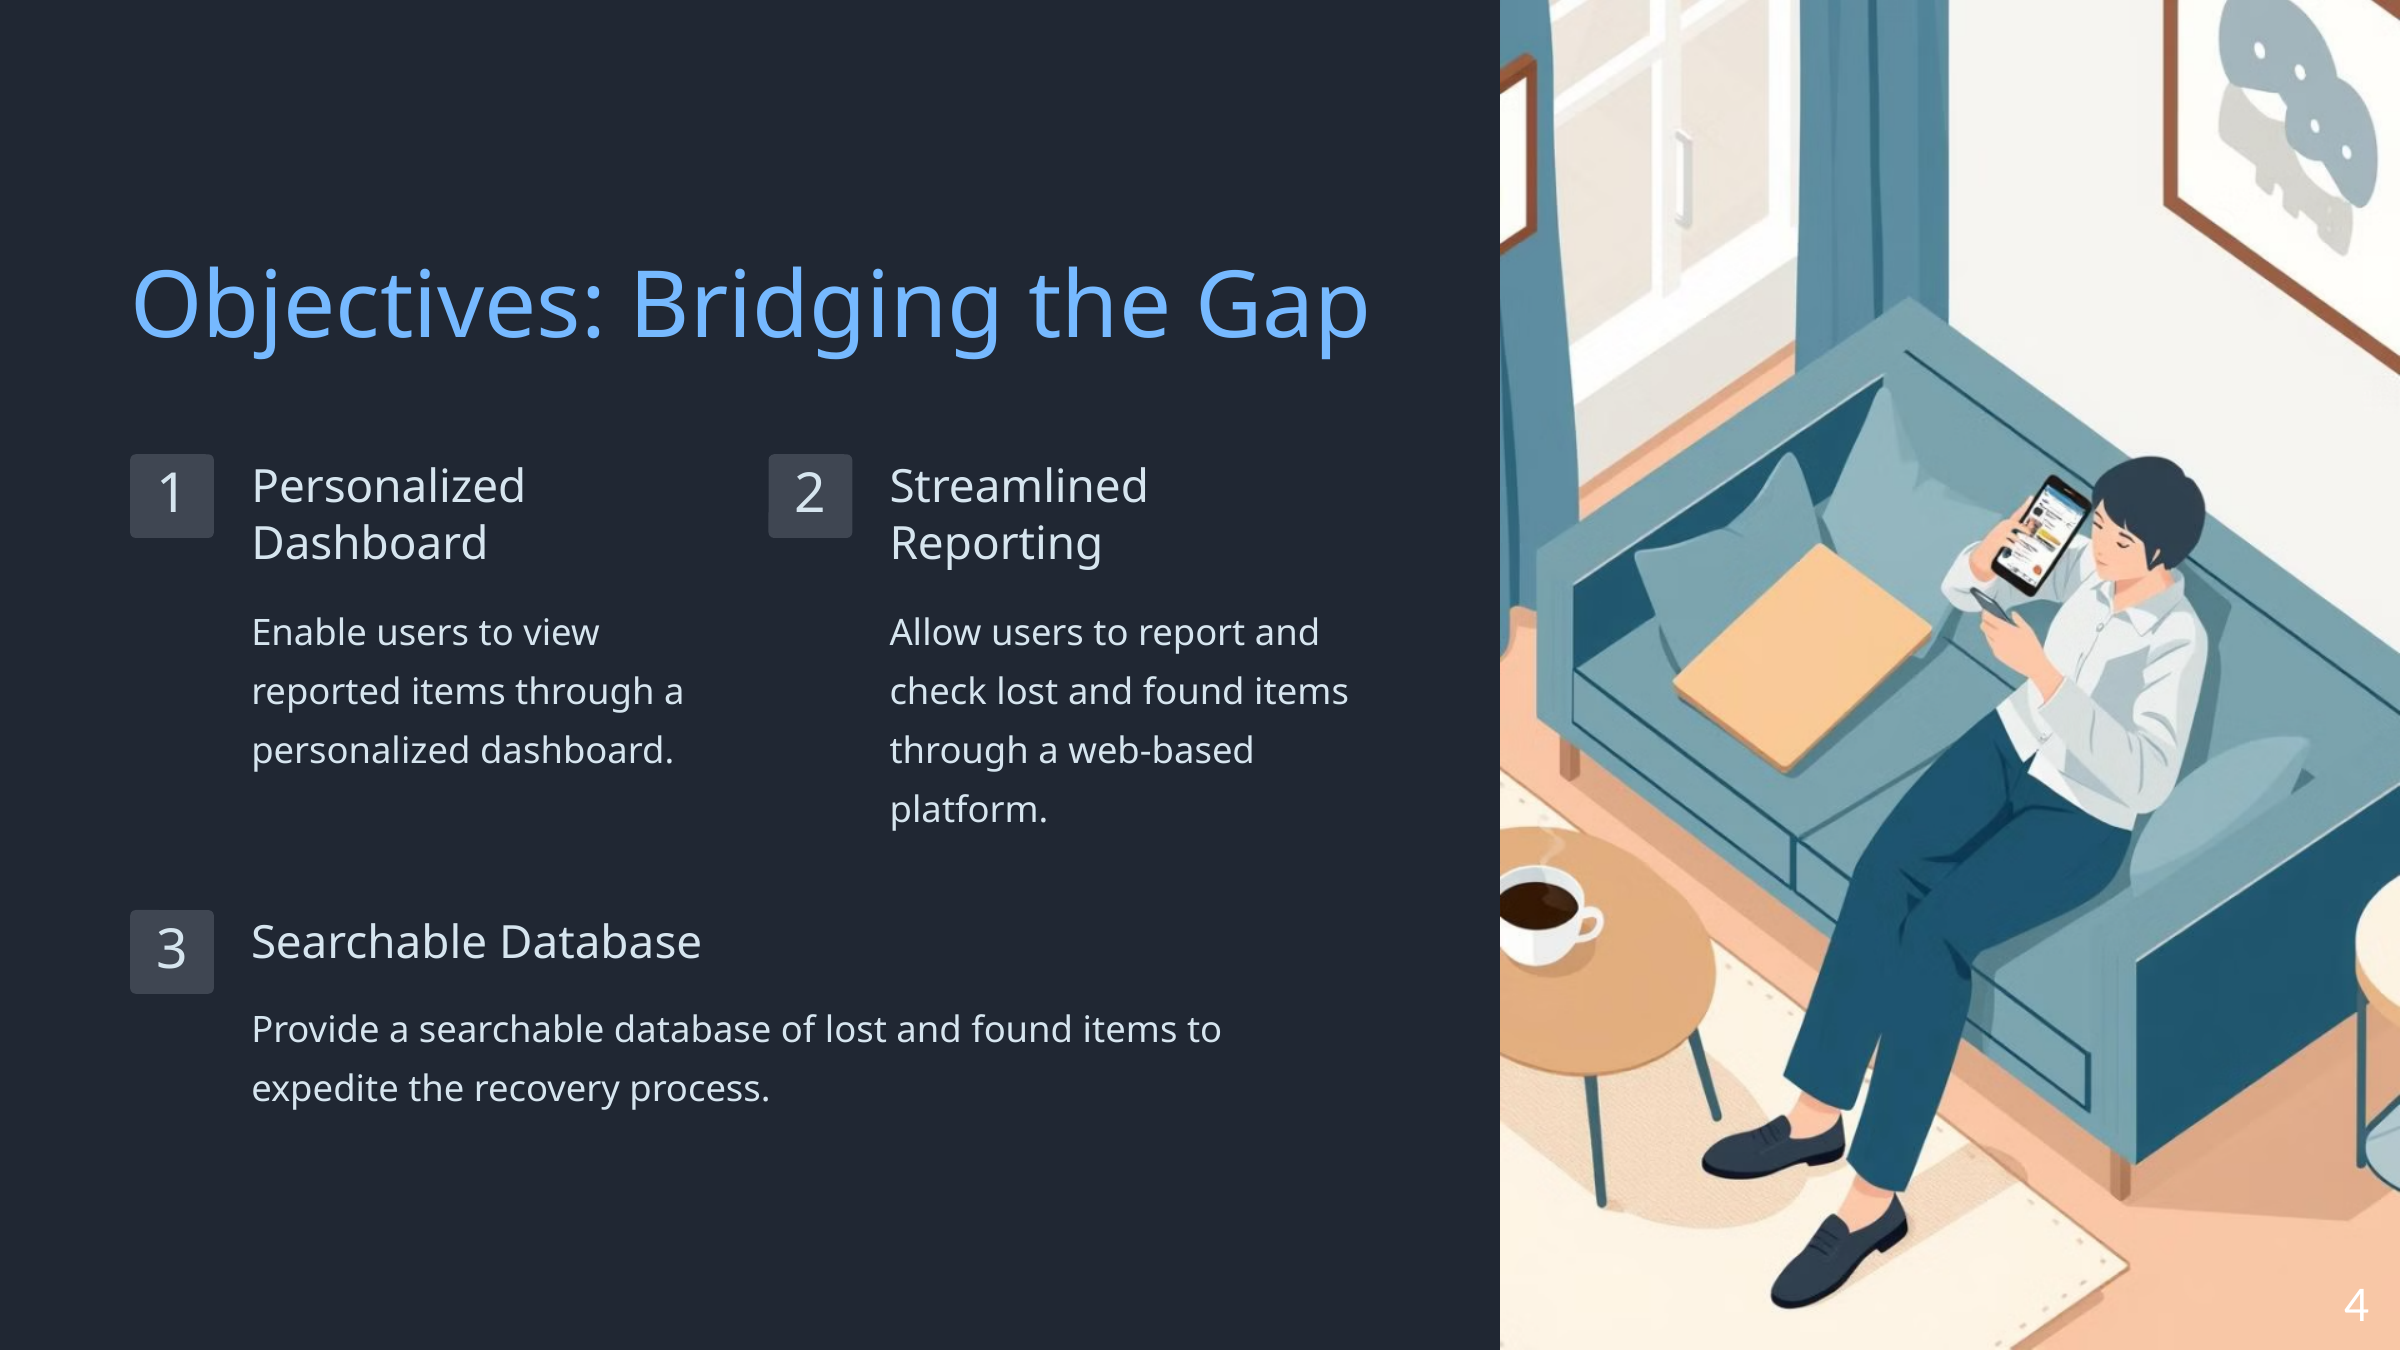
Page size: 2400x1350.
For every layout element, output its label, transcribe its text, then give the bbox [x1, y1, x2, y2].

text_box Provide a searchable database of lost and found items to expedite the recovery process. [251, 990, 1370, 1110]
text_box 2 [795, 468, 826, 524]
text_box [130, 454, 214, 538]
text_box Searchable Database [251, 910, 717, 969]
picture [1499, 0, 2400, 1350]
text_box 3 [156, 924, 187, 980]
text_box Objectives: Bridging the Gap [130, 240, 1353, 357]
text_box Allow users to report and check lost and found items through a web-based platform. [889, 592, 1370, 831]
text_box [130, 909, 214, 994]
text_box [768, 454, 853, 538]
text_box 1 [160, 468, 184, 524]
text_box Personalized Dashboard [251, 454, 732, 571]
text_box Enable users to view reported items through a personalized dashboard. [251, 592, 732, 772]
text_box Streamlined Reporting [889, 454, 1370, 571]
